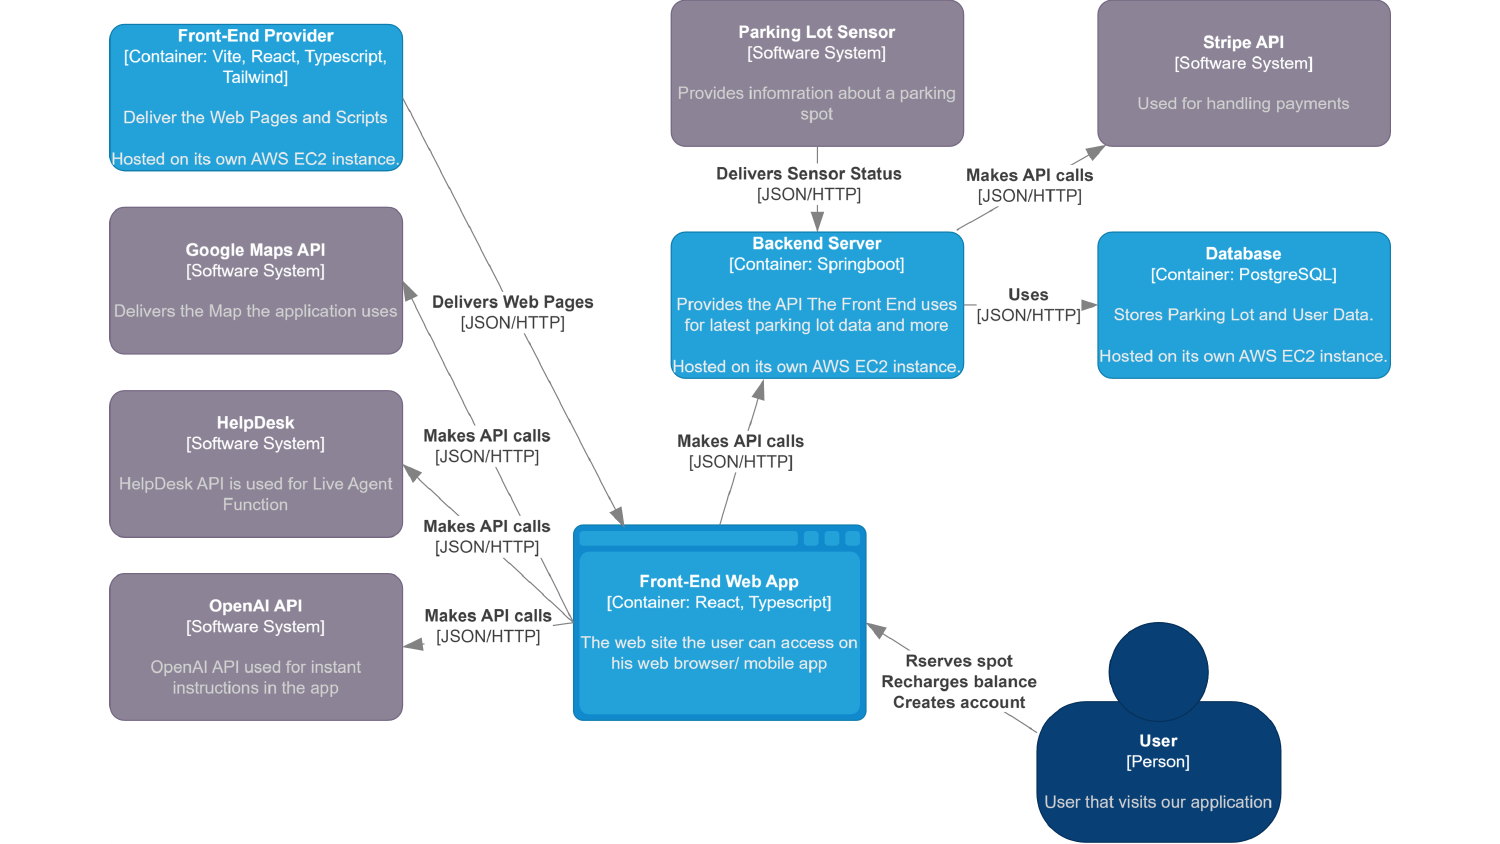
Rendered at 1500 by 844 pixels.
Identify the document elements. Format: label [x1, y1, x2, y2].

picture [108, 0, 1391, 844]
